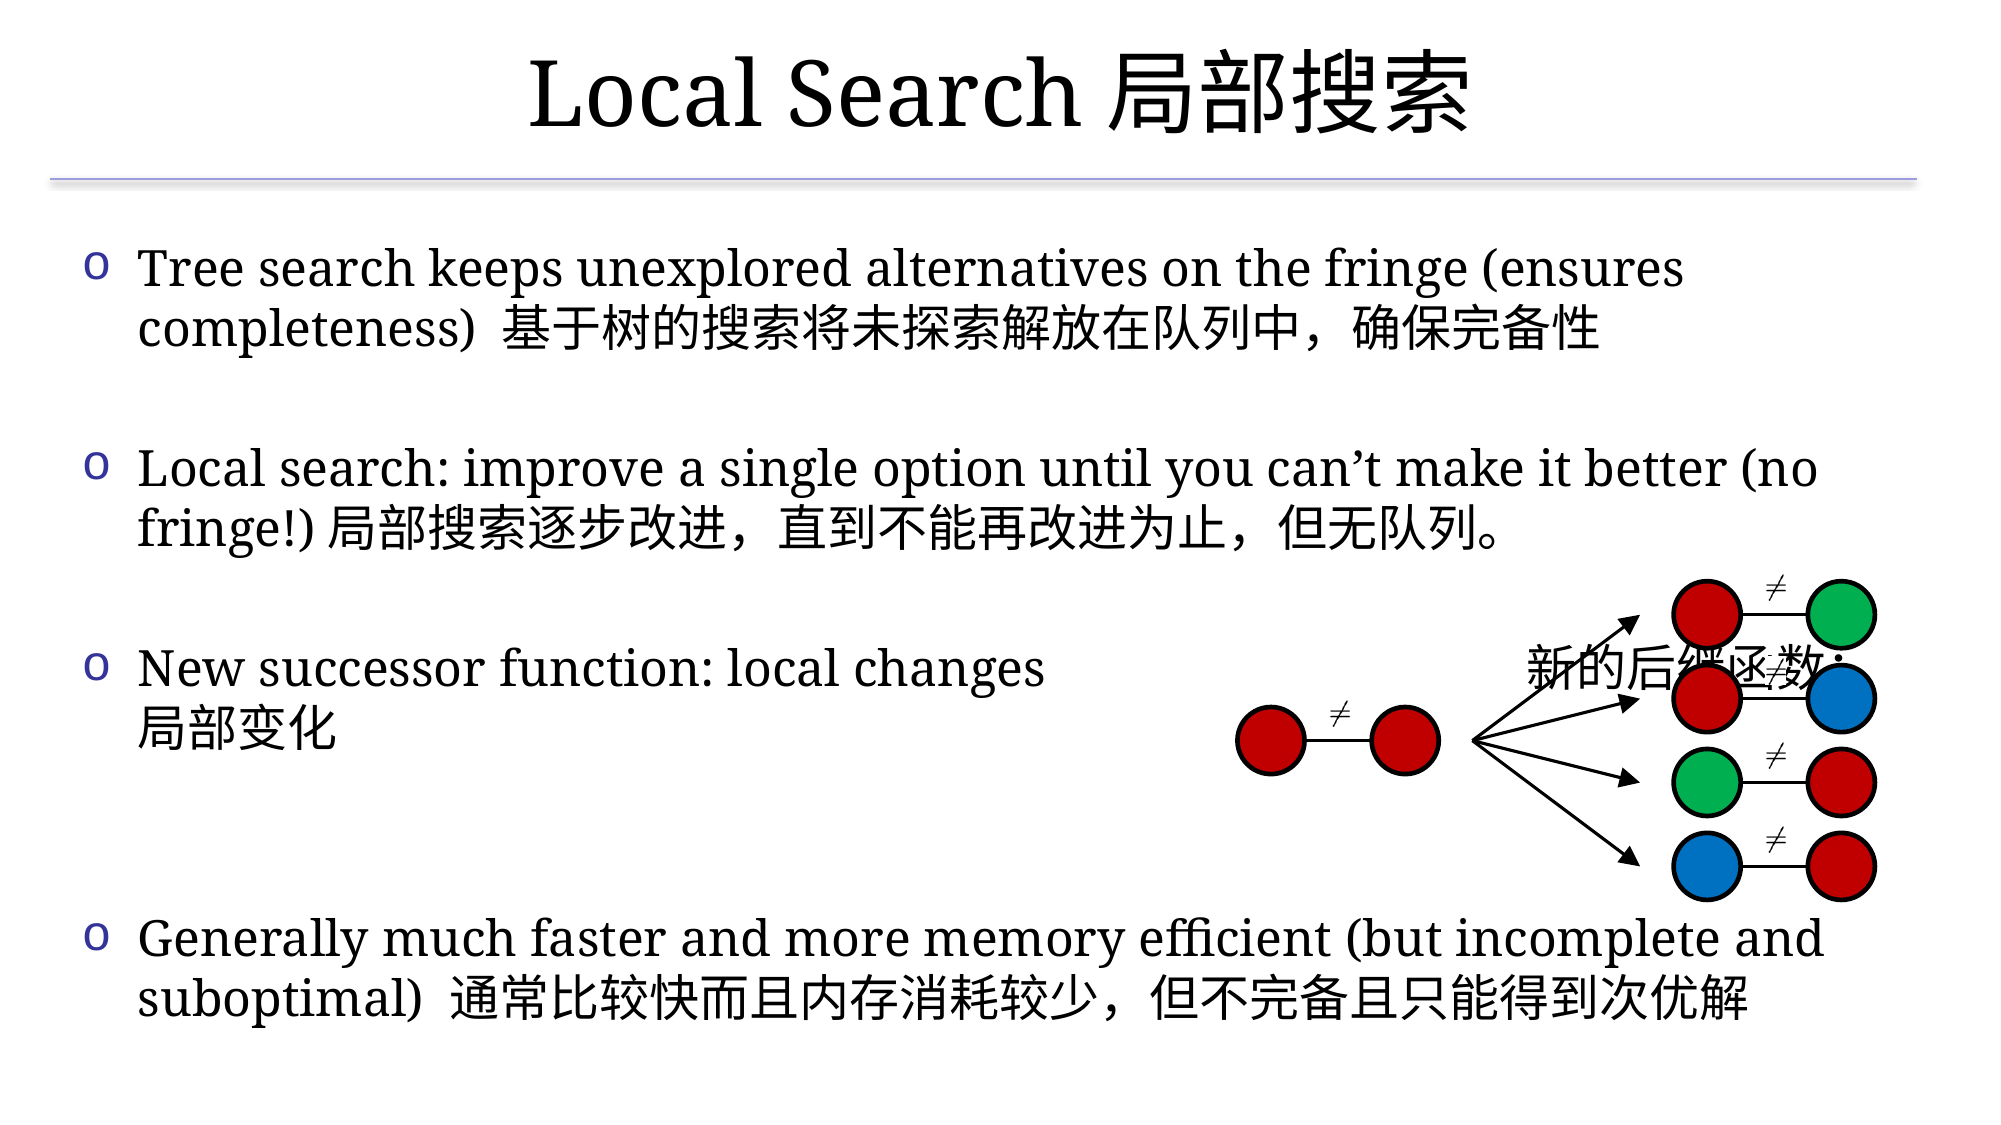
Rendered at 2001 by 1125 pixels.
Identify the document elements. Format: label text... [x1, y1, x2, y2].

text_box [1237, 572, 1876, 901]
list Tree search keeps unexplored alternatives on the fringe (ensures completeness) 基于树的搜索将未探索解放在队列中，确保完备性 Local search: improve a single option until you can’t make it better (no fringe!)局部搜索逐步改进，直到不能再改进为止，但无队列。 New successor function: local changes 新的后继函数：局部变化 Generally much faster and more memory efficient (but incomplete and suboptimal) 通常比较快而且内存消耗较少，但不完备且只能得到次优解 [66, 228, 1934, 1006]
title Local Search局部搜索 [0, 0, 2000, 184]
